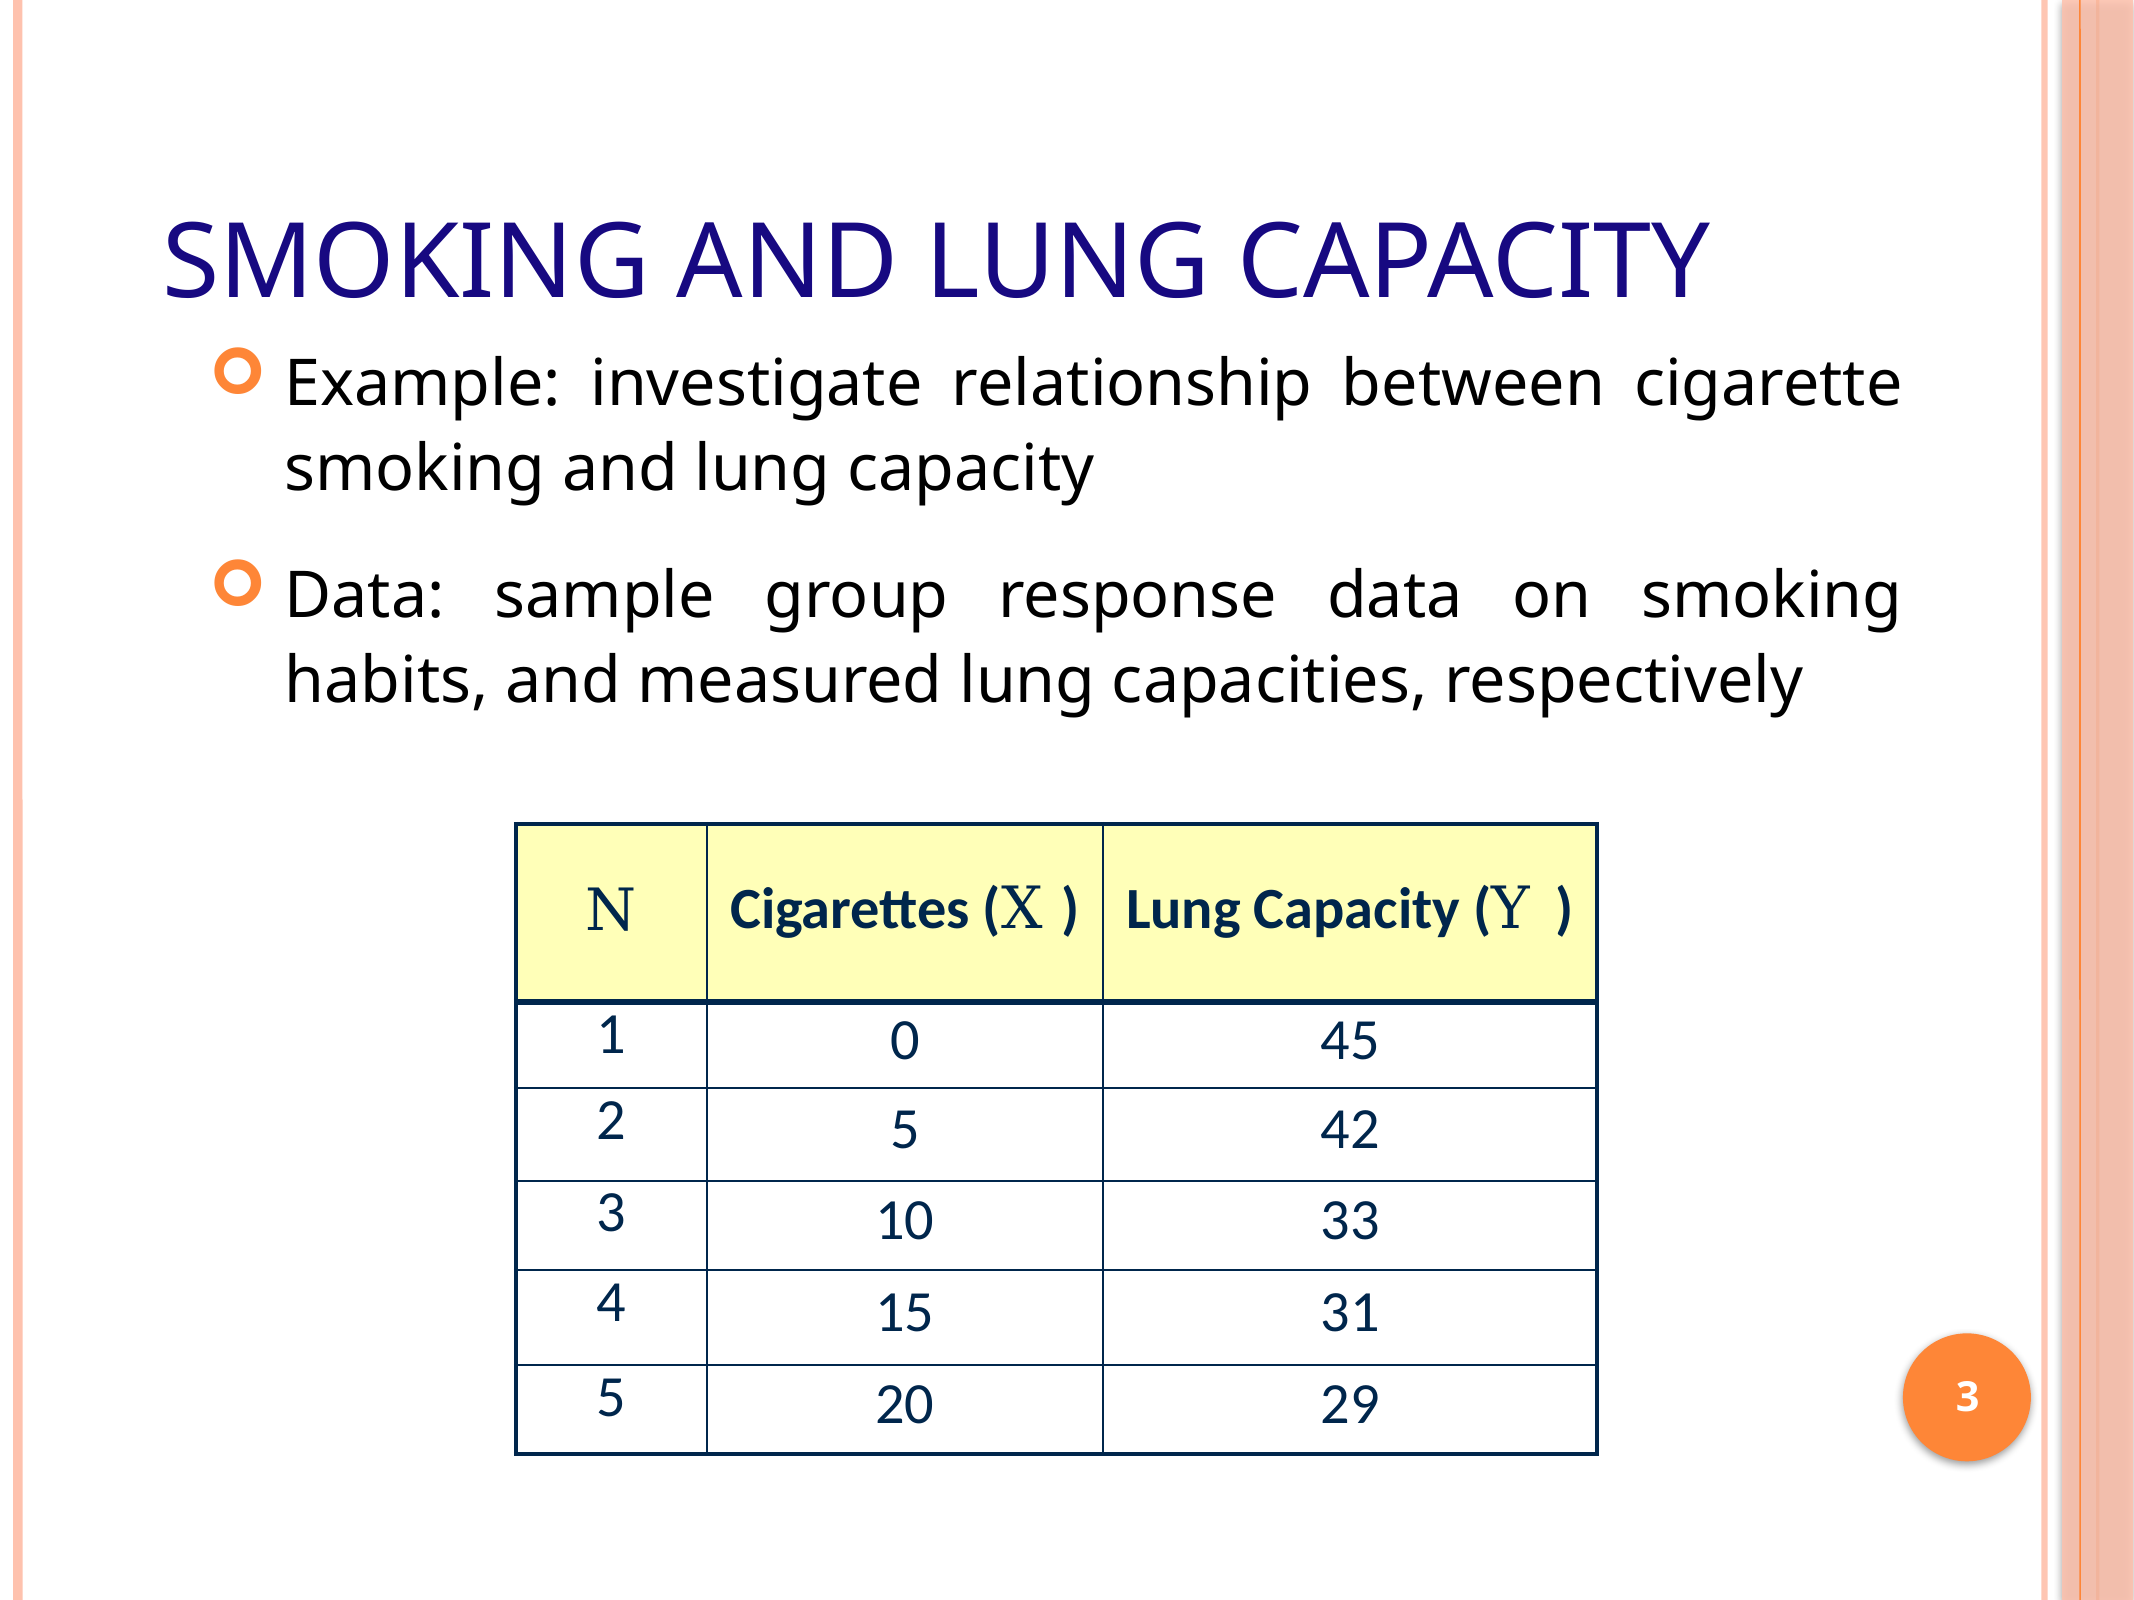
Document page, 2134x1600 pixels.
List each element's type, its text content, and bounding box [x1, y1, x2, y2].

table_cell 33 [1104, 1182, 1595, 1269]
title Smoking and Lung Capacity [147, 118, 1734, 326]
table_cell 45 [1104, 1005, 1595, 1087]
table_cell 42 [1104, 1089, 1595, 1180]
table_cell 1 [518, 1005, 706, 1087]
table_cell 4 [518, 1271, 706, 1364]
table_cell 15 [708, 1271, 1102, 1364]
table_cell 0 [708, 1005, 1102, 1087]
list Example: investigate relationship between cigarette smoking and lung capacity Data: sample group response data on smoking habits, and measured lung capacities, respectively [194, 325, 1918, 1428]
table_cell 20 [708, 1366, 1102, 1452]
table_cell 5 [708, 1089, 1102, 1180]
table_header Cigarettes (X ) [708, 826, 1102, 999]
table_cell 5 [518, 1366, 706, 1452]
table_cell 29 [1104, 1366, 1595, 1452]
table_header N [518, 826, 706, 999]
table_cell 3 [518, 1182, 706, 1269]
table_cell 31 [1104, 1271, 1595, 1364]
table_cell 2 [518, 1089, 706, 1180]
slide_number 3 [1896, 1337, 2039, 1460]
table_cell 10 [708, 1182, 1102, 1269]
table_header Lung Capacity (Y ) [1104, 826, 1595, 999]
